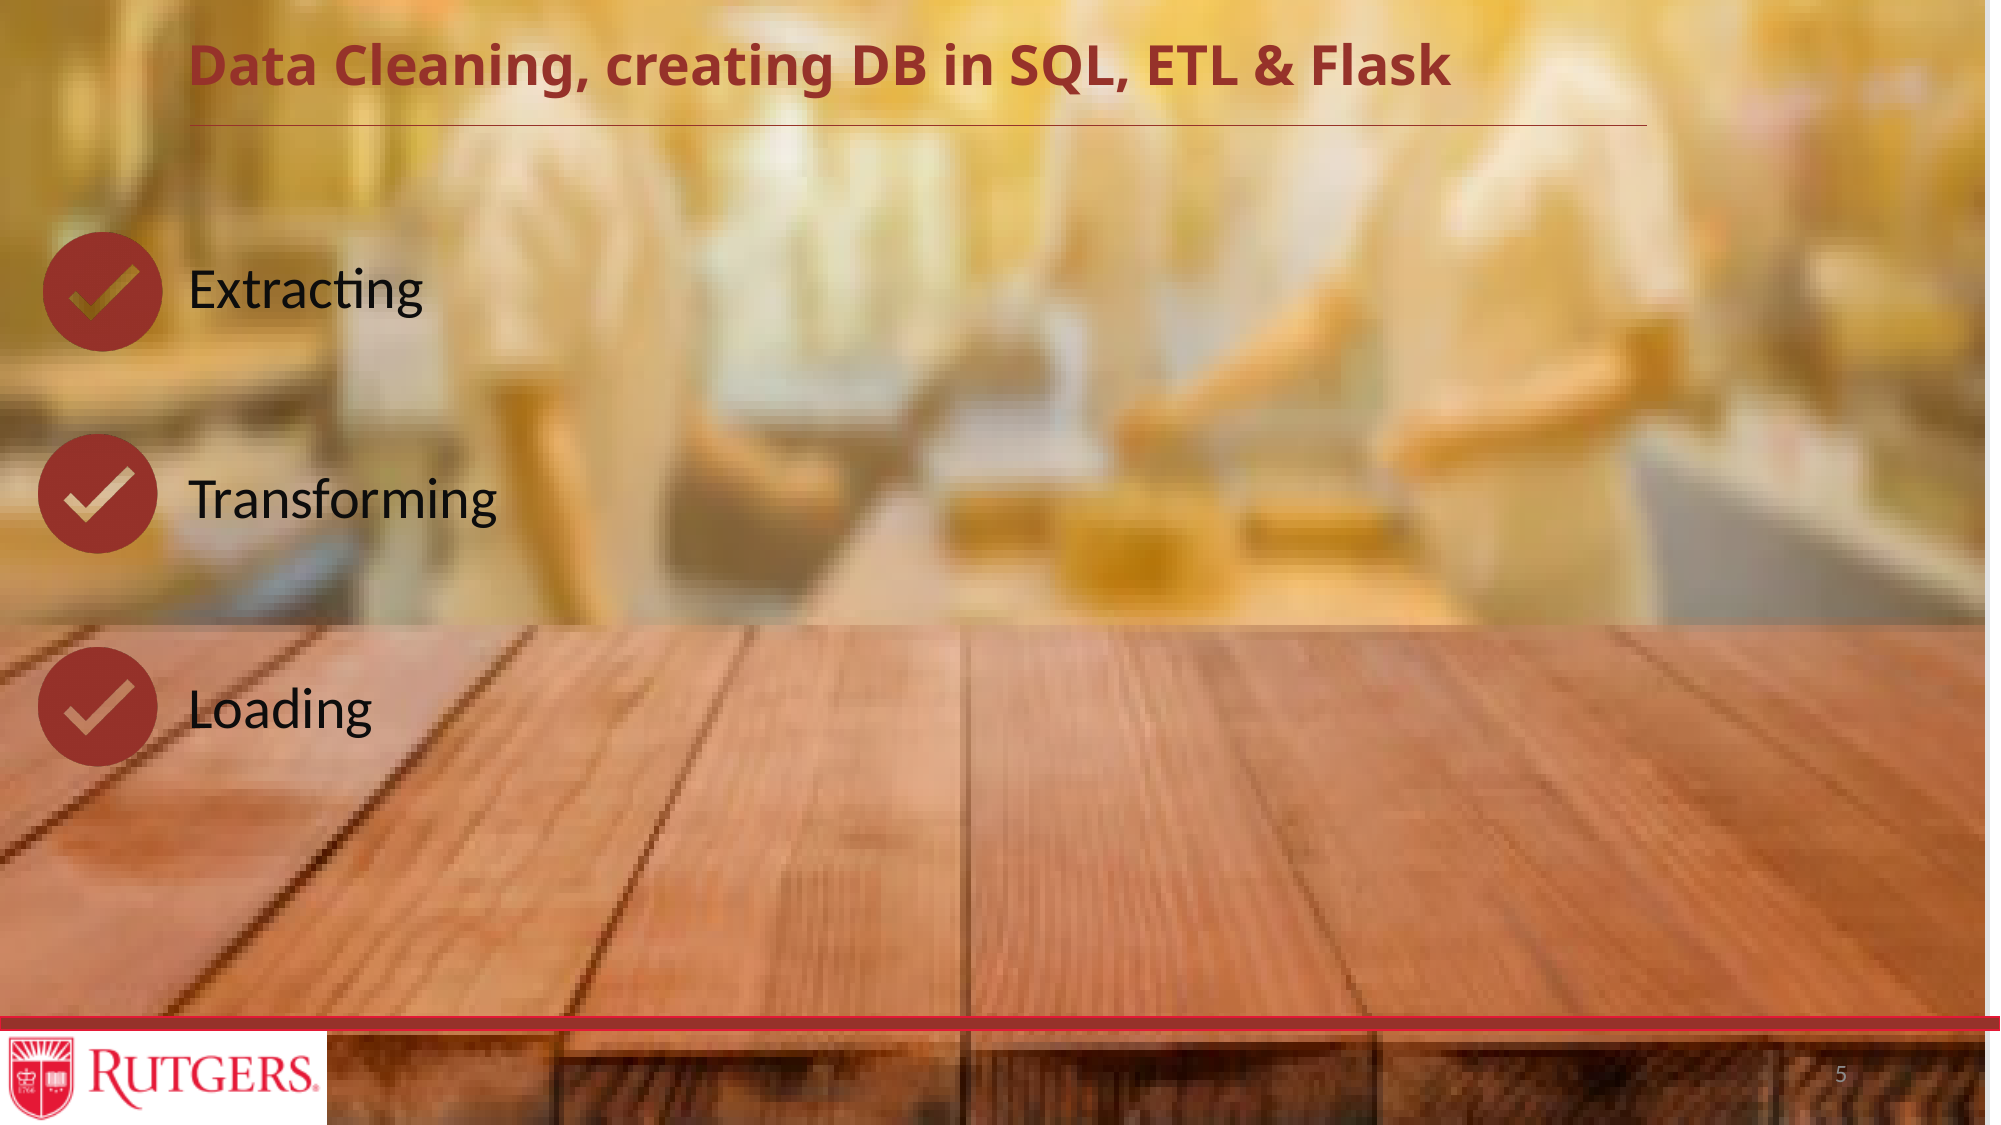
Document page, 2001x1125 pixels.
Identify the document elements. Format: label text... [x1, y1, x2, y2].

title Data Cleaning, creating DB in SQL, ETL & Flask [172, 9, 1630, 126]
text_box Extracting Transforming Loading [120, 172, 1880, 838]
text_box [0, 1016, 2000, 1031]
slide_number 5 [1412, 1042, 1863, 1103]
picture [0, 0, 2001, 1125]
